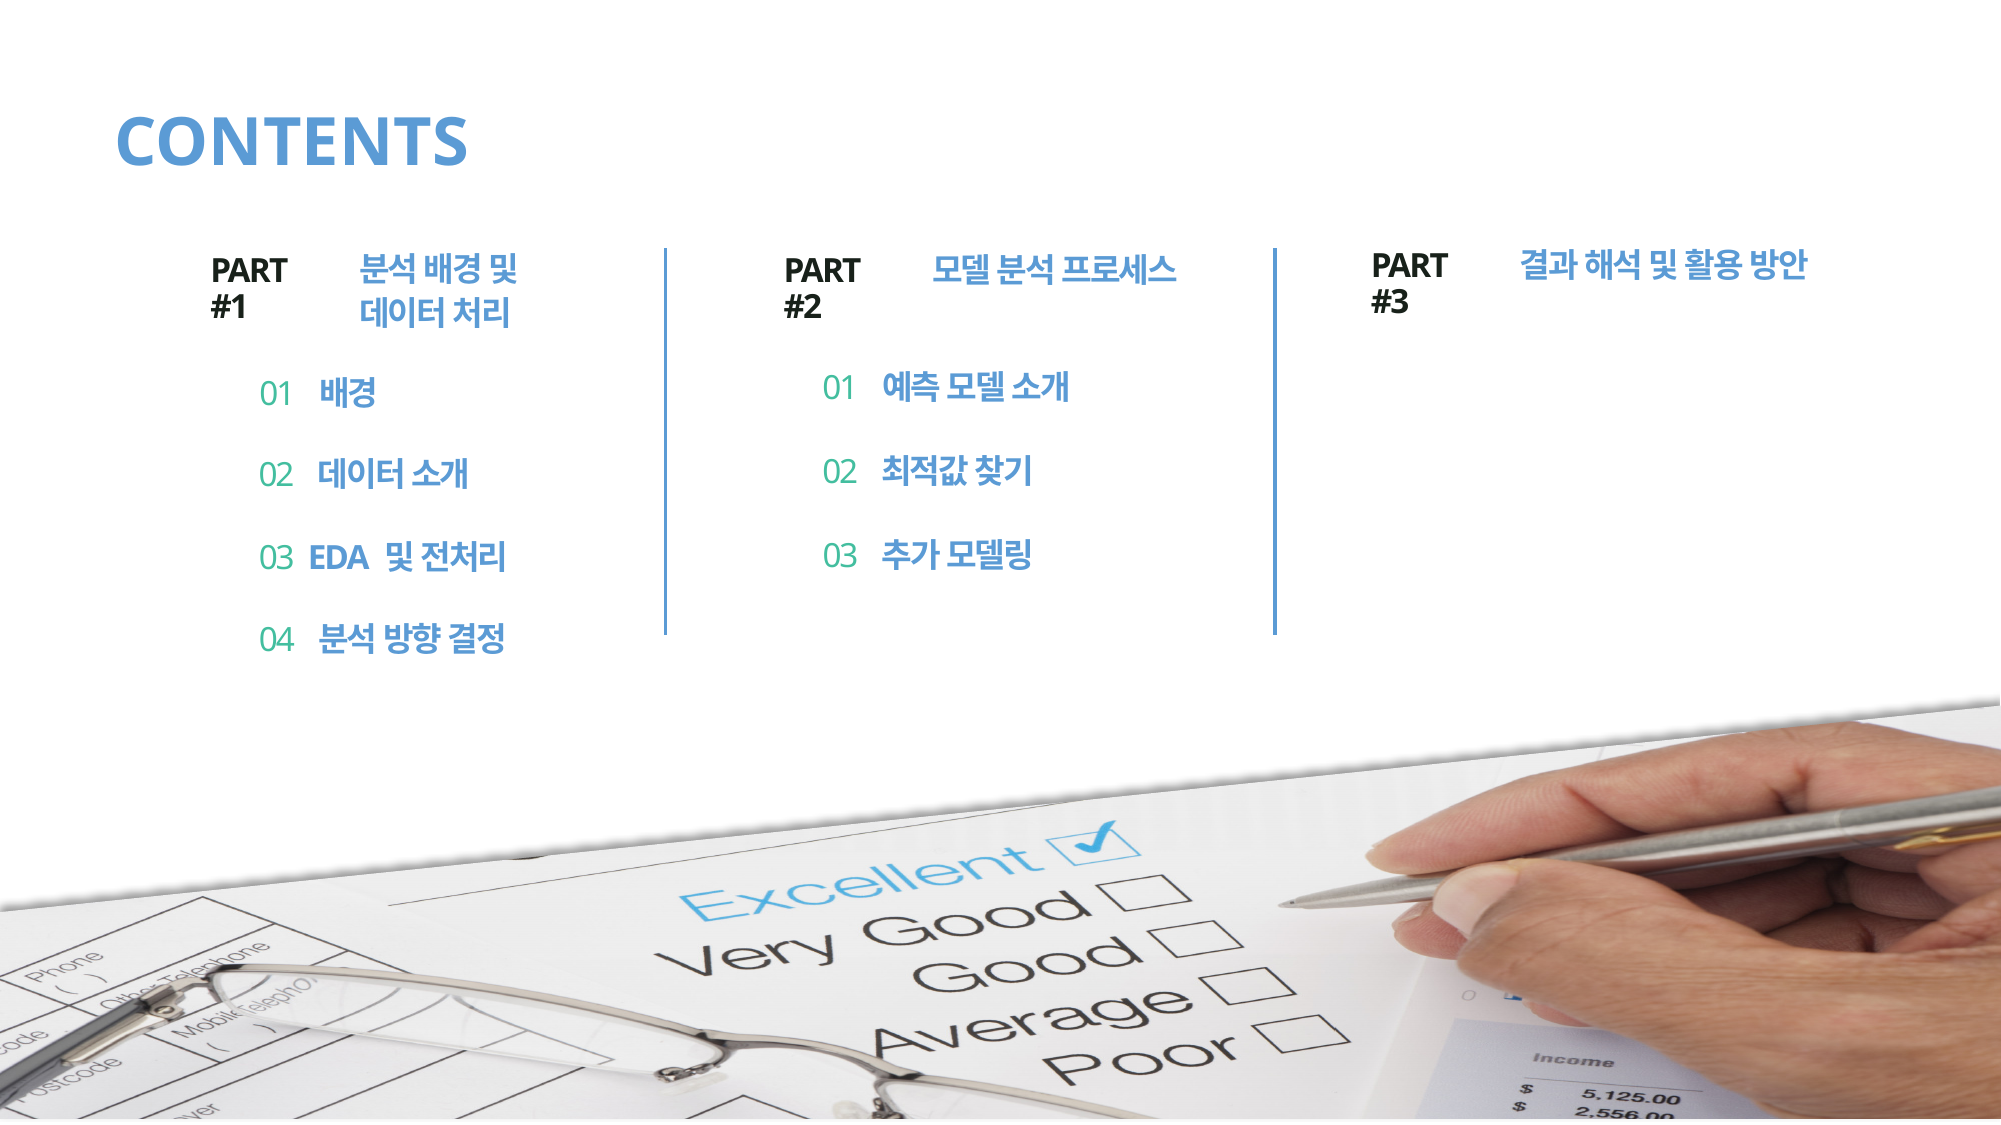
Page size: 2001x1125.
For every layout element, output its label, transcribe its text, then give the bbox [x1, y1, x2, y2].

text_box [783, 253, 1274, 494]
picture [0, 705, 2001, 1119]
text_box 03 추가 모델링 [822, 534, 1102, 578]
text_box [210, 248, 620, 663]
text_box CONTENTS [99, 100, 823, 172]
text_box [1370, 248, 1835, 298]
